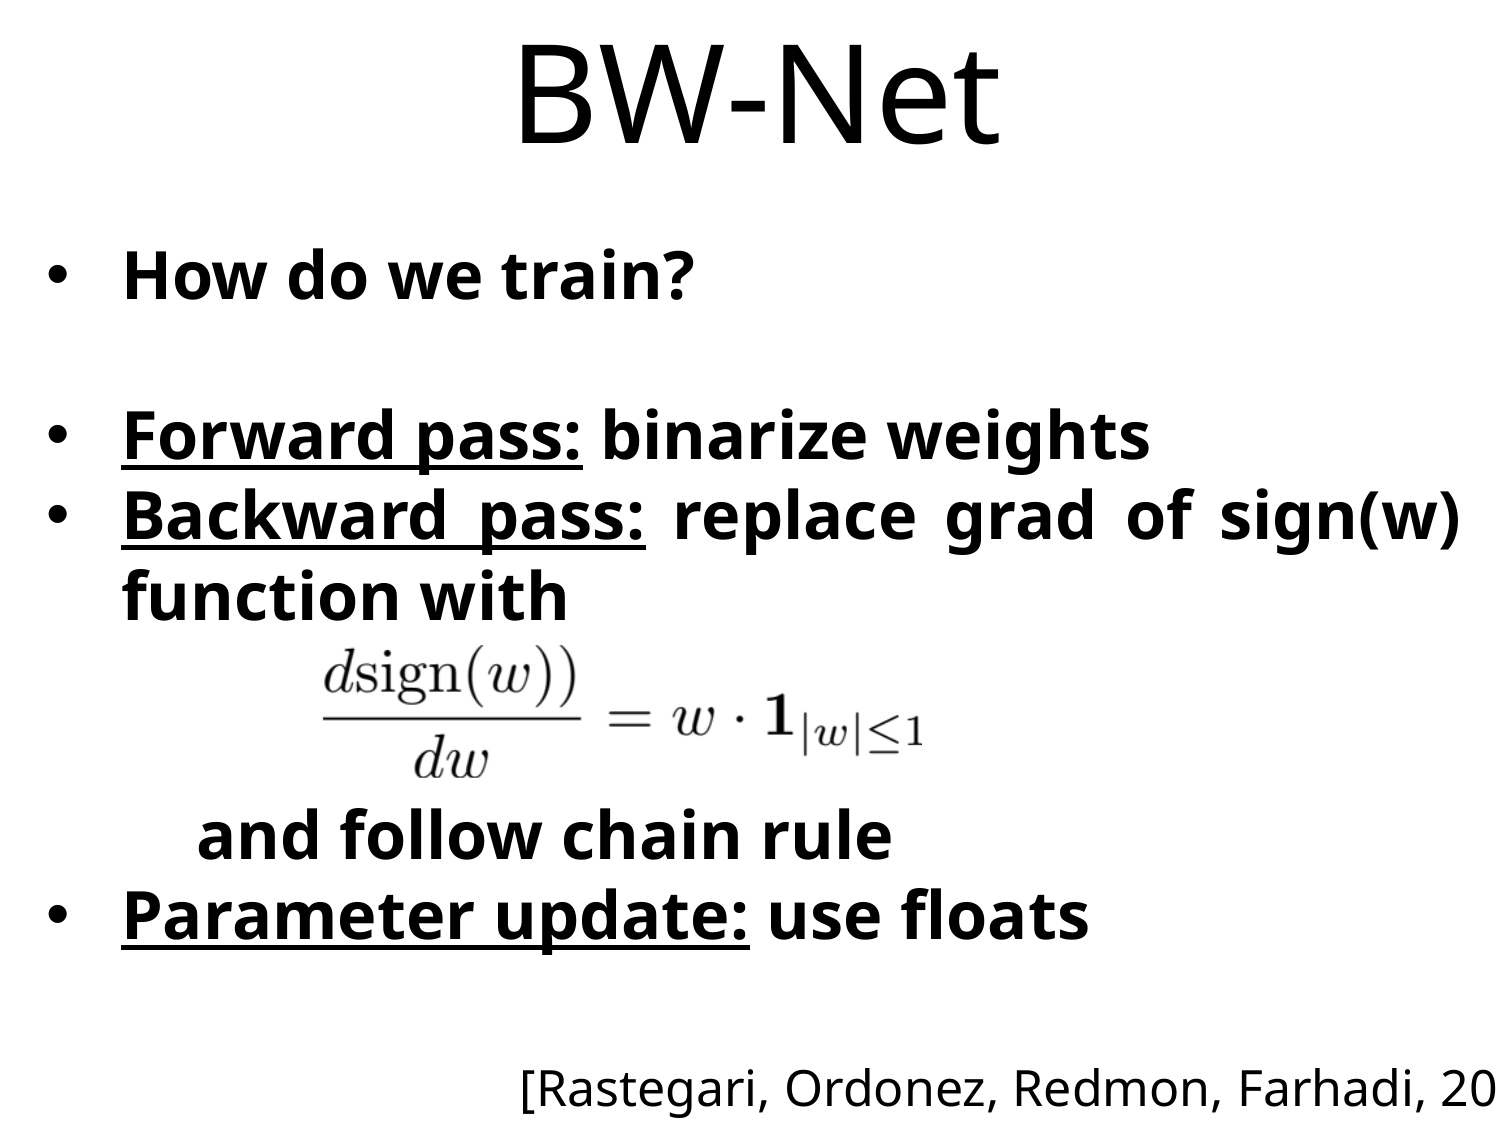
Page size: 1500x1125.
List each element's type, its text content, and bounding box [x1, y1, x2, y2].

picture [322, 644, 923, 778]
title BW-Net [6, 0, 1500, 209]
text_box How do we train? Forward pass: binarize weights Backward pass: replace grad of sign(w) function with and follow chain rule Parameter update: use floats [31, 226, 1477, 961]
text_box [Rastegari, Ordonez, Redmon, Farhadi, 2016] [505, 1049, 1500, 1124]
